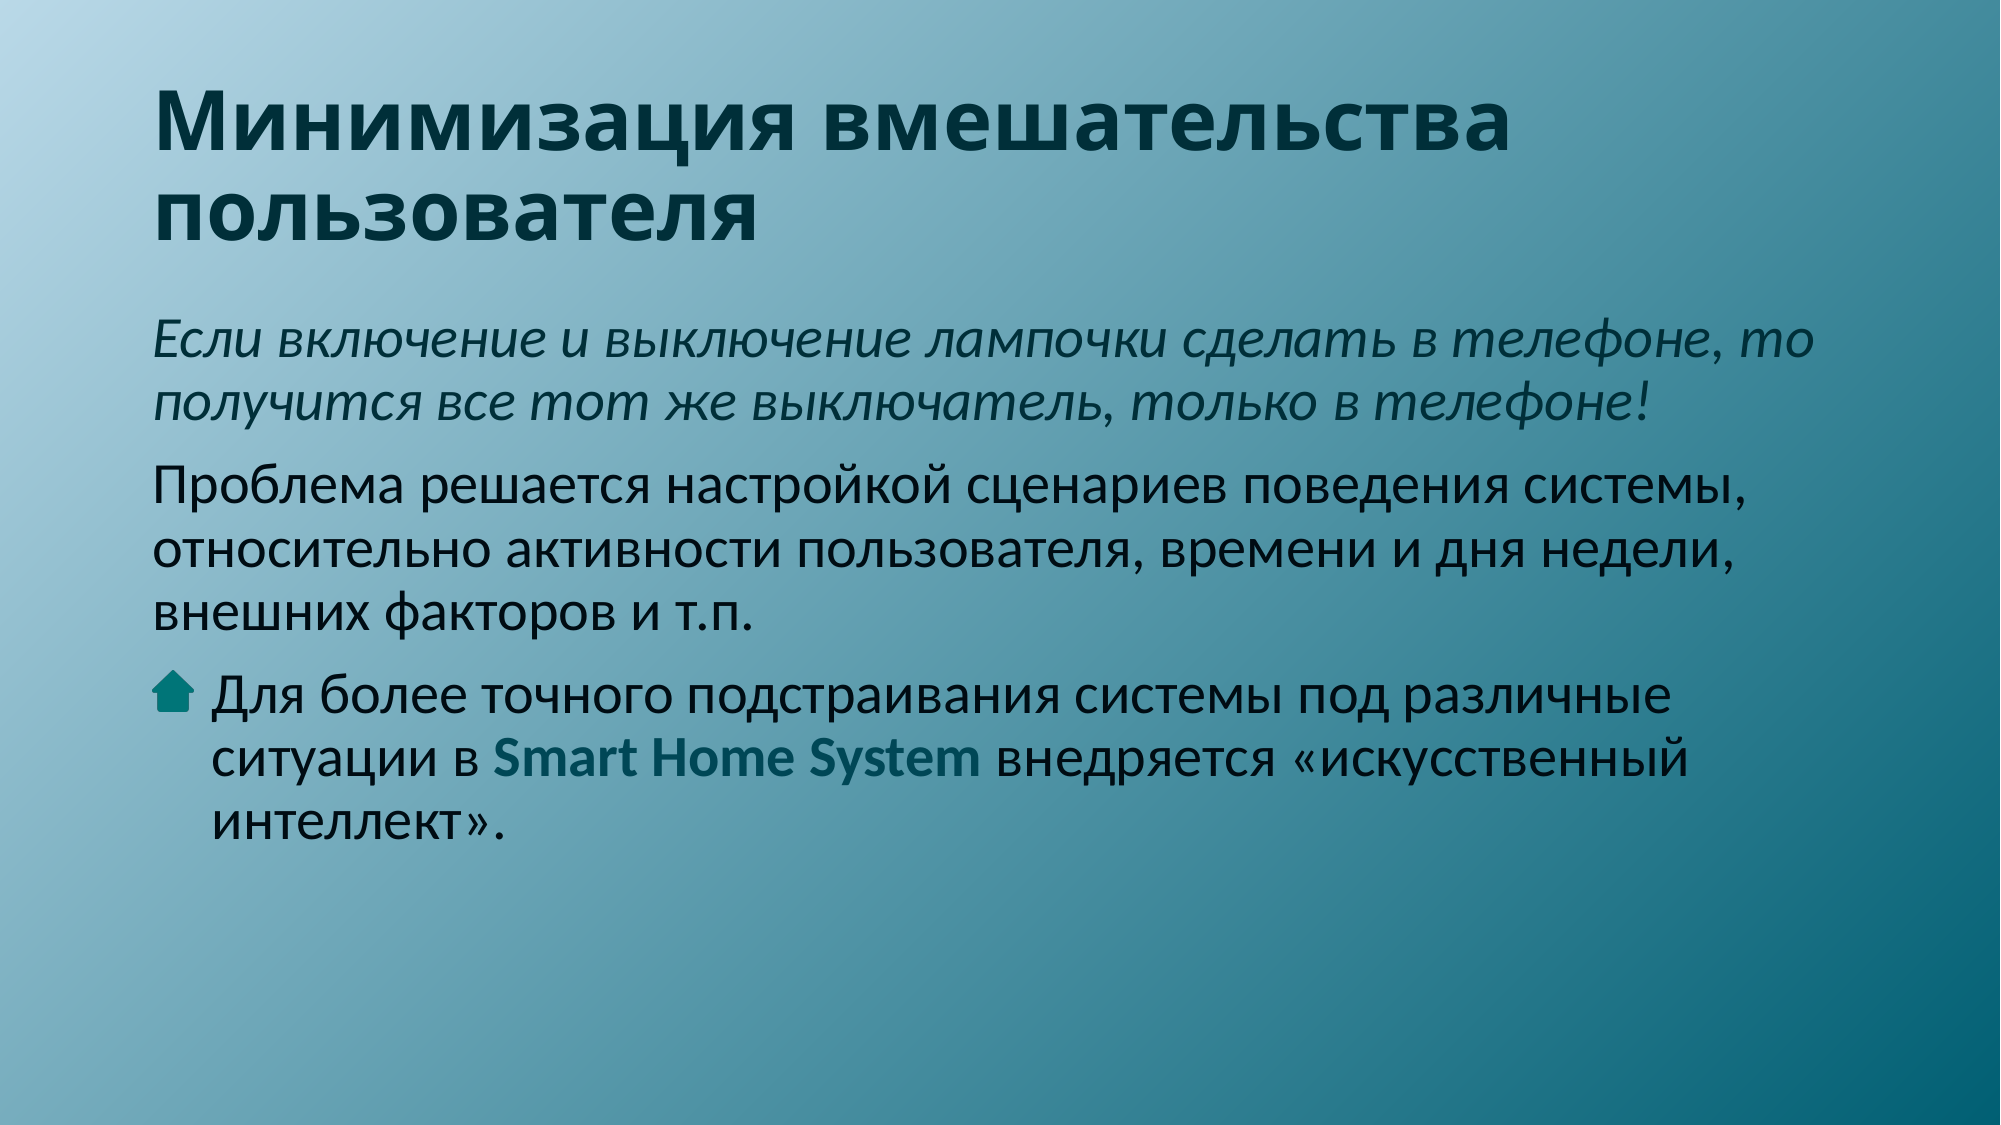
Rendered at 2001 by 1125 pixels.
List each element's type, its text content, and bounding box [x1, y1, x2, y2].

list Если включение и выключение лампочки сделать в телефоне, то получится все тот же выключатель, только в телефоне! Проблема решается настройкой сценариев поведения системы, относительно активности пользователя, времени и дня недели, внешних факторов и т.п. Для более точного подстраивания системы под различные ситуации в Smart Home System внедряется «искусственный интеллект». [137, 299, 1863, 1014]
title Минимизация вмешательства пользователя [137, 59, 1863, 278]
picture [152, 670, 194, 712]
